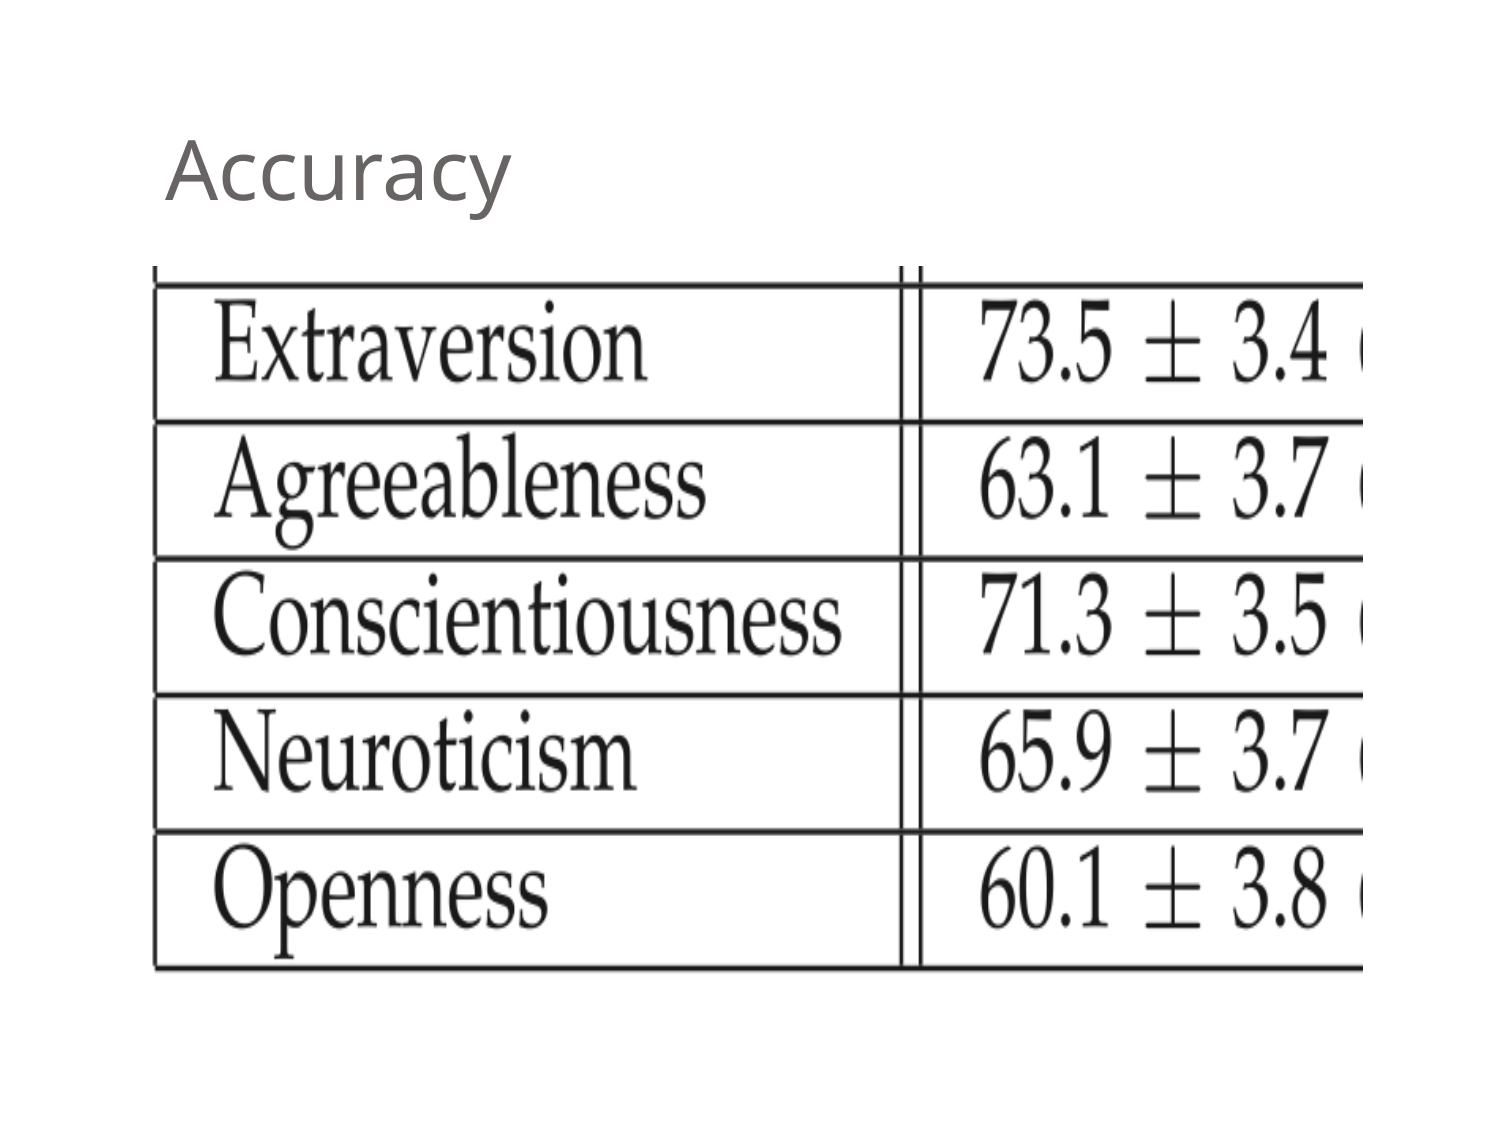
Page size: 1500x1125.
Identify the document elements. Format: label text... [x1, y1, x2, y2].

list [137, 266, 1363, 988]
title Accuracy [149, 44, 1426, 233]
